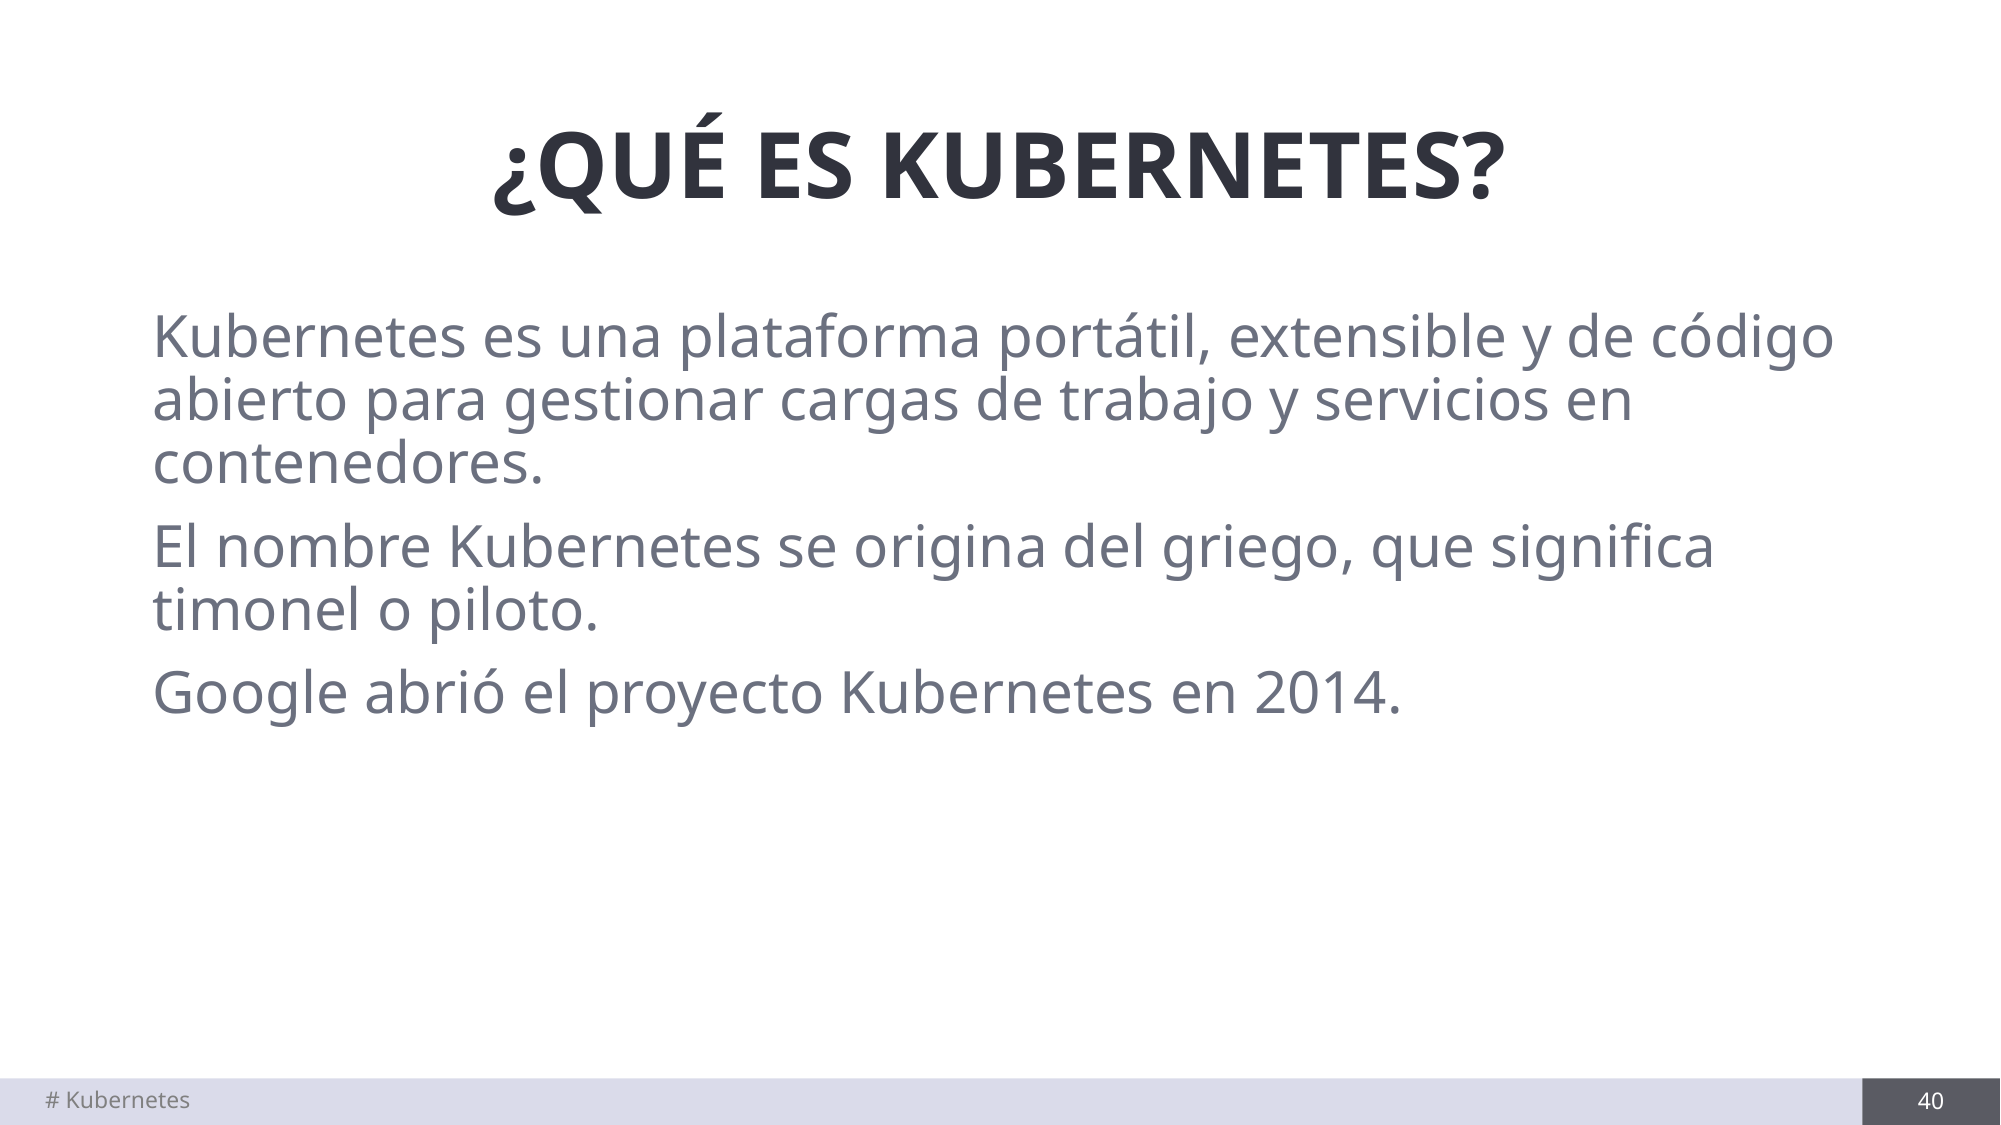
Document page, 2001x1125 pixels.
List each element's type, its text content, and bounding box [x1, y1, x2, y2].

footer # Kubernetes [0, 1078, 1862, 1125]
list Kubernetes es una plataforma portátil, extensible y de código abierto para gestionar cargas de trabajo y servicios en contenedores. El nombre Kubernetes se origina del griego, que significa timonel o piloto. Google abrió el proyecto Kubernetes en 2014. [137, 299, 1863, 1014]
title ¿QUÉ ES KUBERNETES? [137, 59, 1863, 278]
slide_number 40 [1862, 1078, 2000, 1125]
